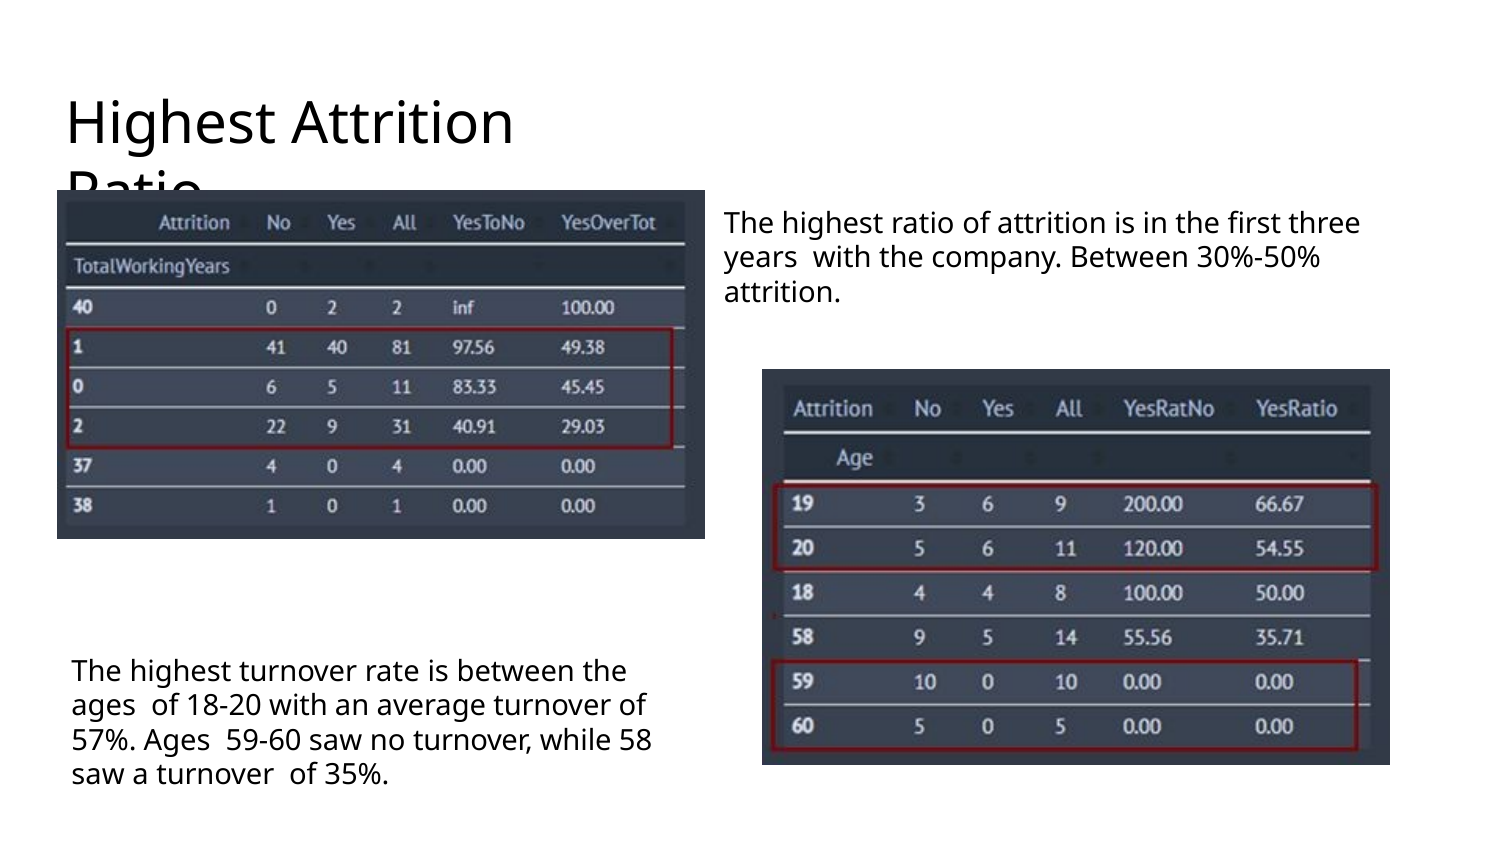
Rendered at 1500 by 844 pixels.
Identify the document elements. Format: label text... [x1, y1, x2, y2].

text_box The highest ratio of attrition is in the first three years with the company. Between 30%-50% attrition. [721, 200, 1397, 308]
picture [57, 189, 705, 539]
picture [762, 369, 1390, 765]
text_box The highest turnover rate is between the ages of 18-20 with an average turnover of 57%. Ages 59-60 saw no turnover, while 58 saw a turnover of 35%. [69, 649, 689, 791]
title Highest Attrition Ratio [63, 82, 627, 188]
